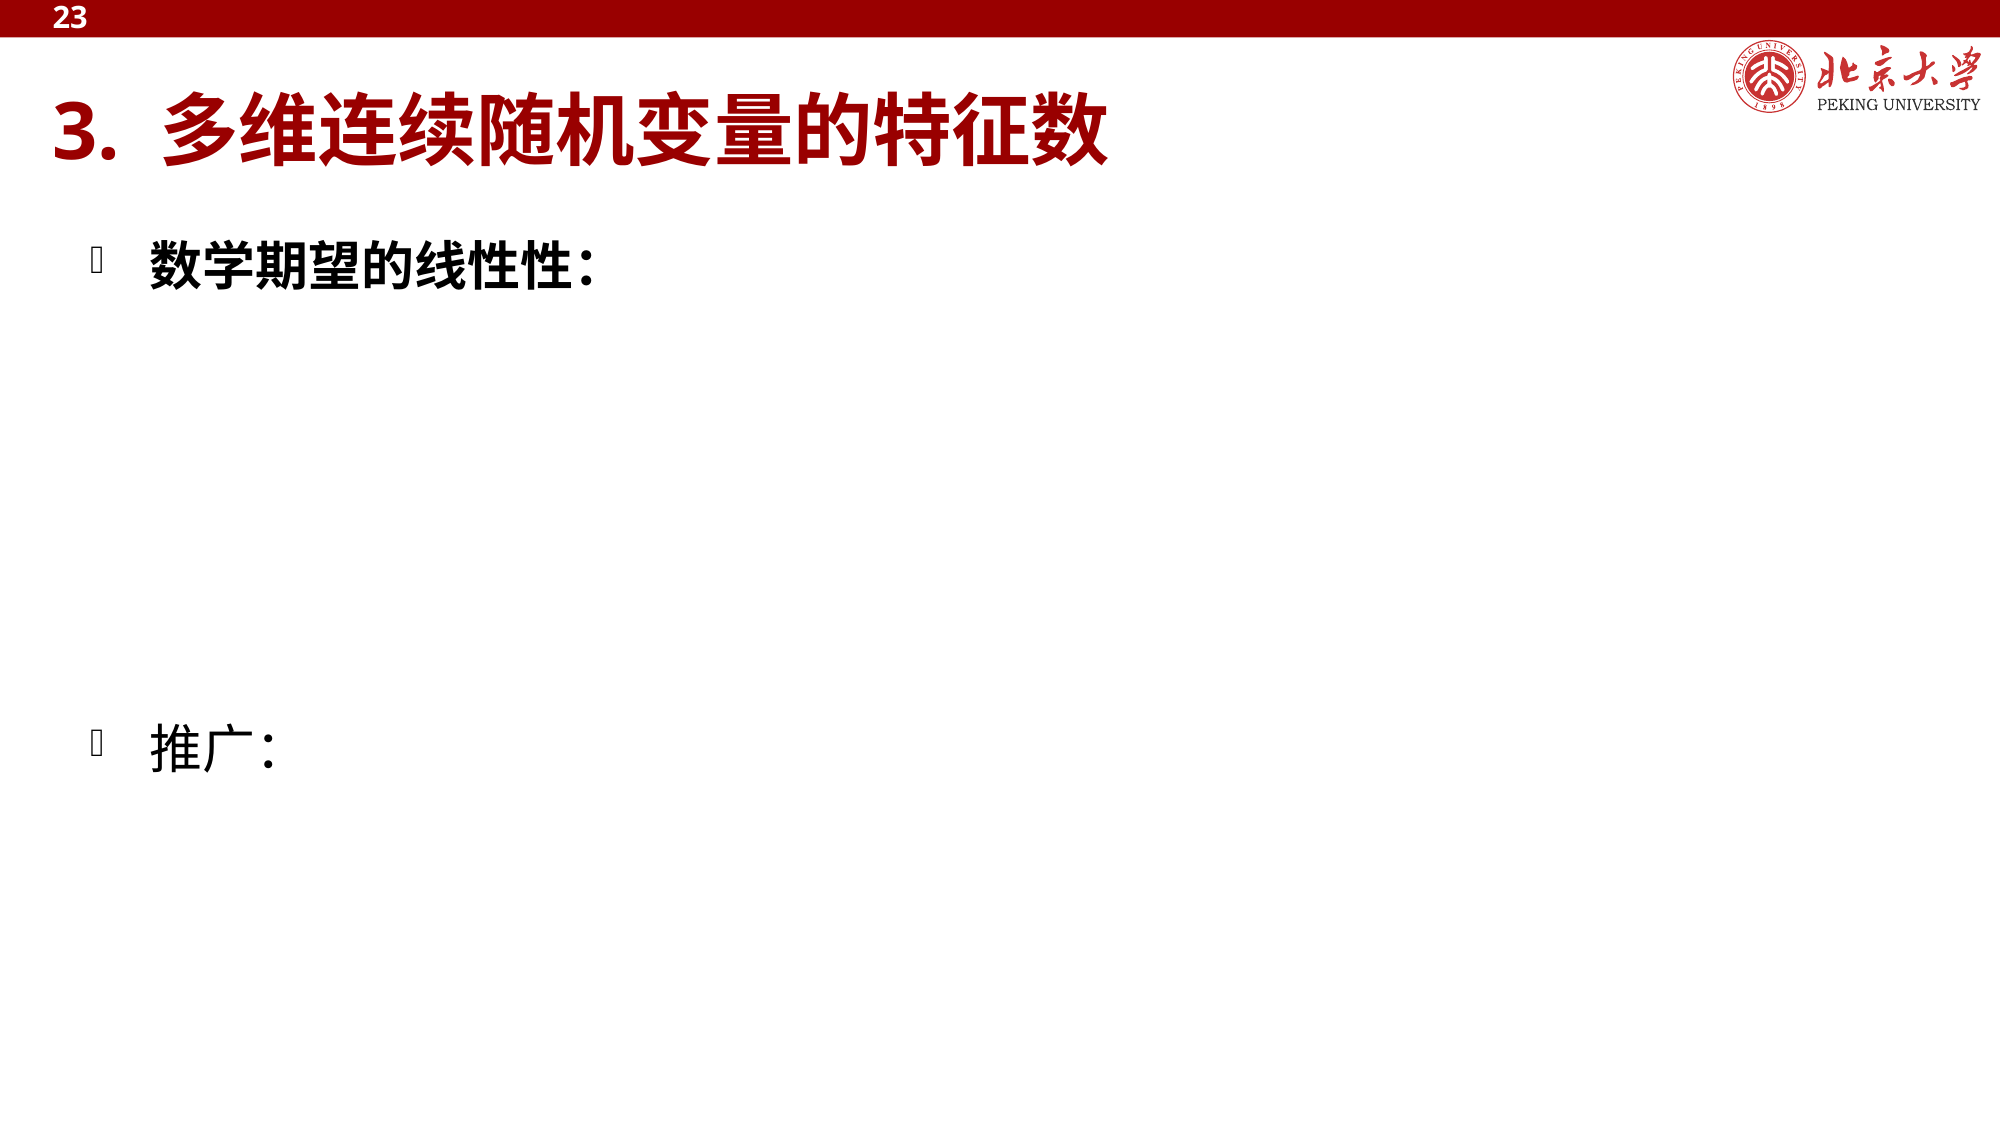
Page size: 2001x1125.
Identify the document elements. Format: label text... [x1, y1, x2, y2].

slide_number 23 [37, 5, 225, 34]
title 3. 多维连续随机变量的特征数 [37, 62, 1951, 194]
